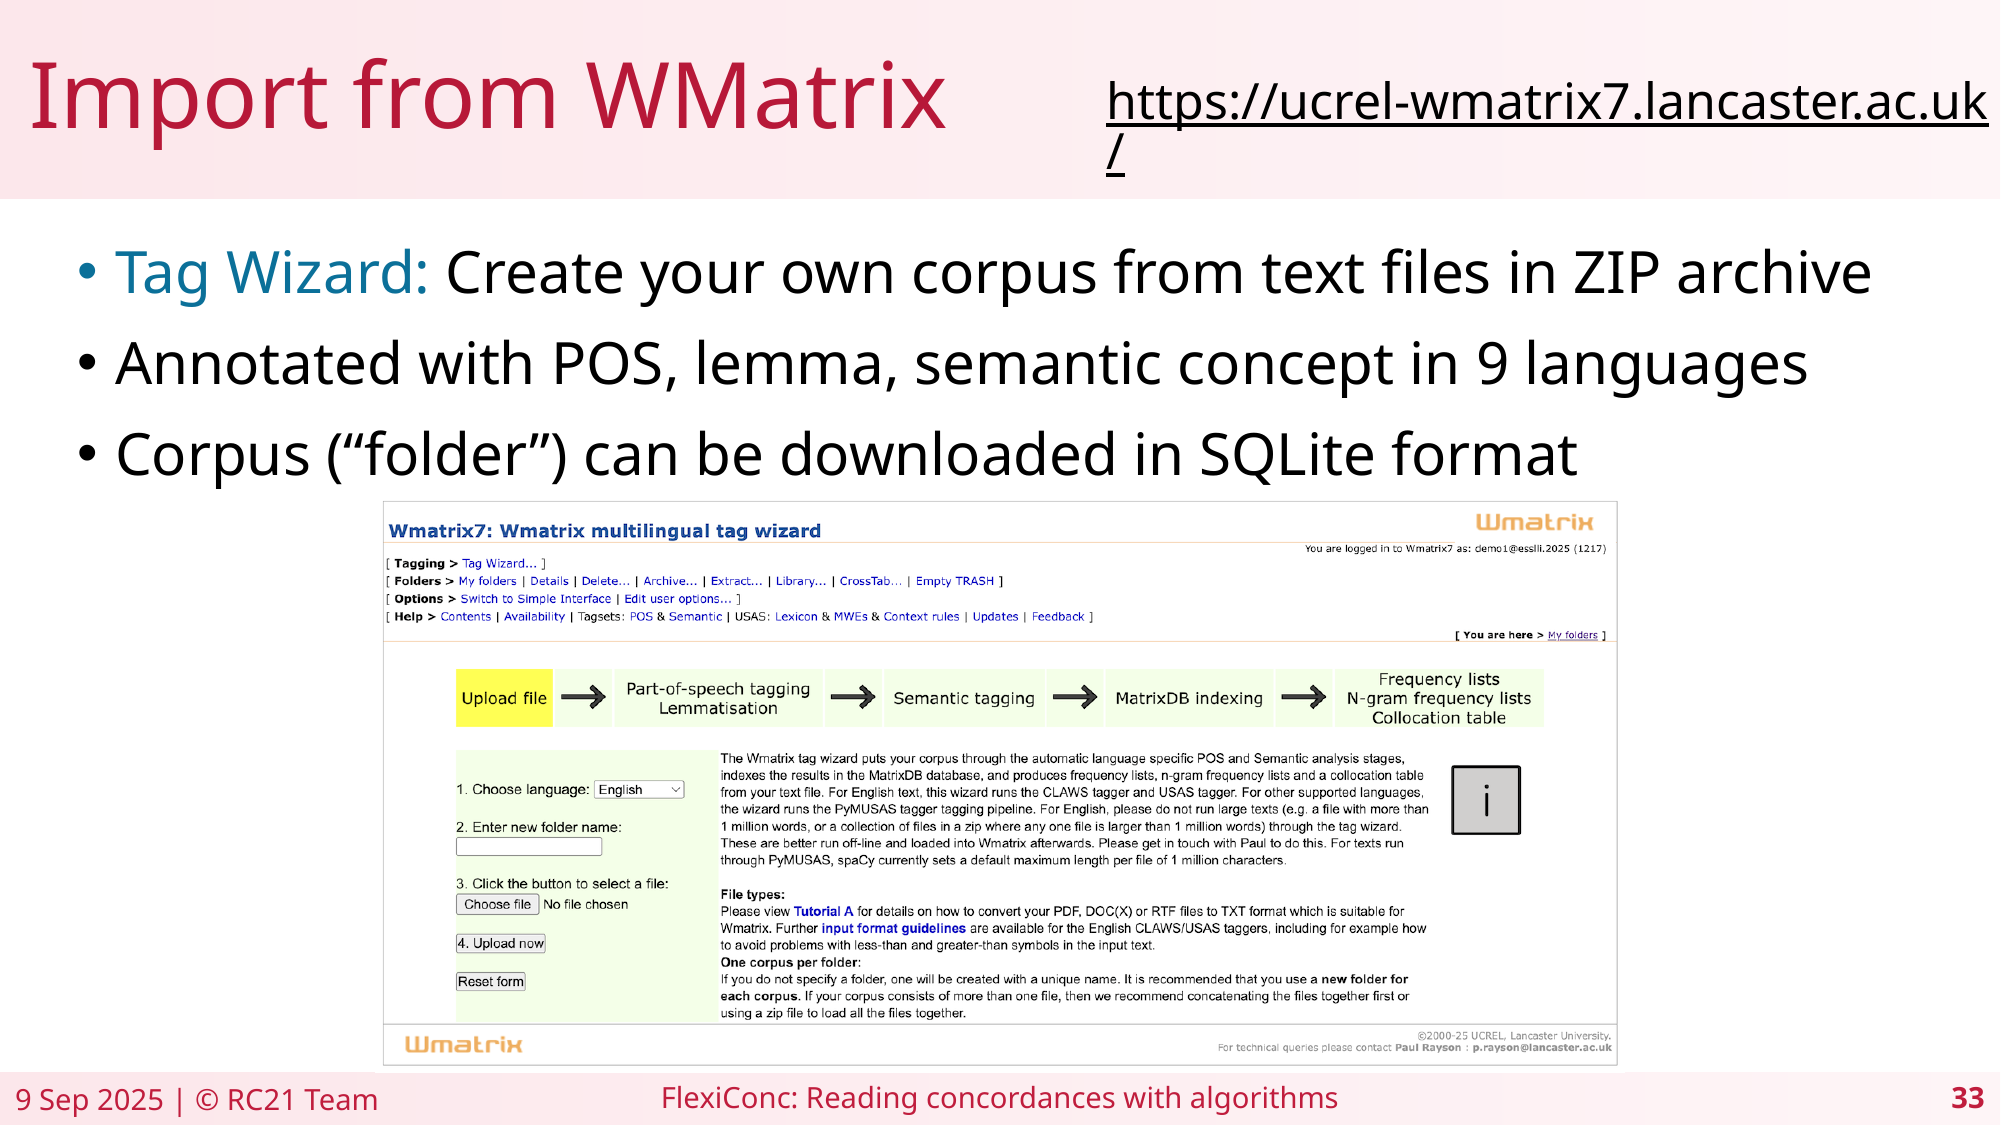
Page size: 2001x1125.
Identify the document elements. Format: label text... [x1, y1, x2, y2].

picture [375, 493, 1625, 1073]
slide_number 33 [1550, 1072, 2000, 1125]
title Import from WMatrix [0, 0, 1863, 199]
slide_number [0, 1072, 450, 1125]
list Tag Wizard: Create your own corpus from text files in ZIP archive Annotated with POS, lemma, semantic concept in 9 languages Corpus (“folder”) can be downloaded in SQLite format [62, 227, 1938, 482]
footer FlexiConc: Reading concordances with algorithms [583, 1073, 1416, 1125]
text_box https://ucrel-wmatrix7.lancaster.ac.uk/ [1105, 131, 2000, 199]
